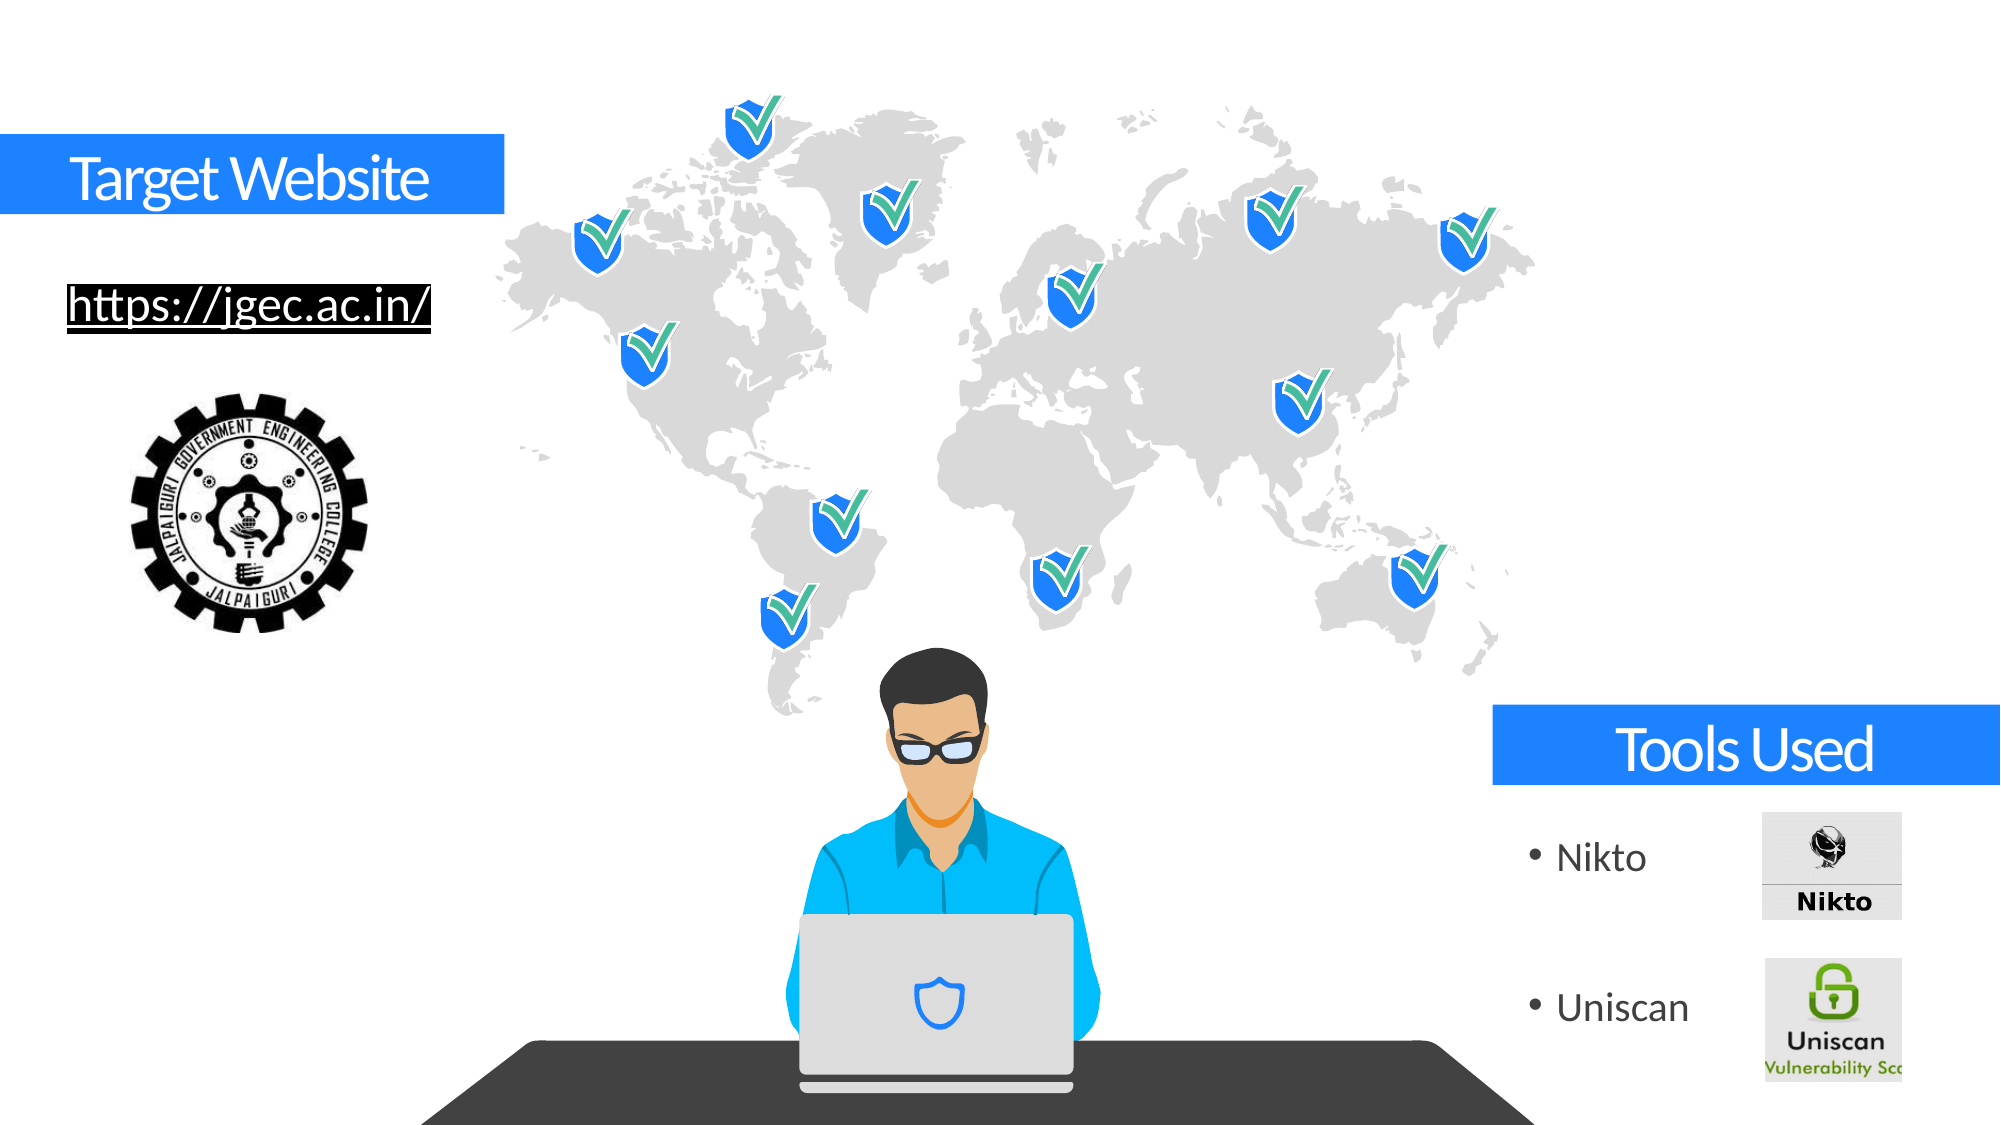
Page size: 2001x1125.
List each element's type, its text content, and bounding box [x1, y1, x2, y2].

text_box https://jgec.ac.in/ [0, 264, 495, 385]
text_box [1438, 206, 1500, 274]
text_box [1389, 542, 1451, 611]
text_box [1273, 368, 1334, 436]
text_box Tools Used [1535, 704, 2000, 785]
text_box Nikto Uniscan [1535, 821, 1977, 1037]
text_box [861, 179, 922, 248]
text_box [420, 647, 1535, 1125]
picture [1765, 958, 1902, 1082]
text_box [1031, 545, 1092, 613]
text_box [1046, 262, 1107, 331]
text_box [1245, 185, 1307, 253]
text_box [619, 321, 680, 389]
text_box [572, 208, 634, 276]
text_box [759, 583, 820, 651]
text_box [723, 93, 785, 162]
picture [129, 392, 369, 633]
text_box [495, 105, 1535, 647]
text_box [811, 488, 872, 556]
picture [1762, 812, 1902, 920]
text_box Target Website [0, 134, 495, 215]
